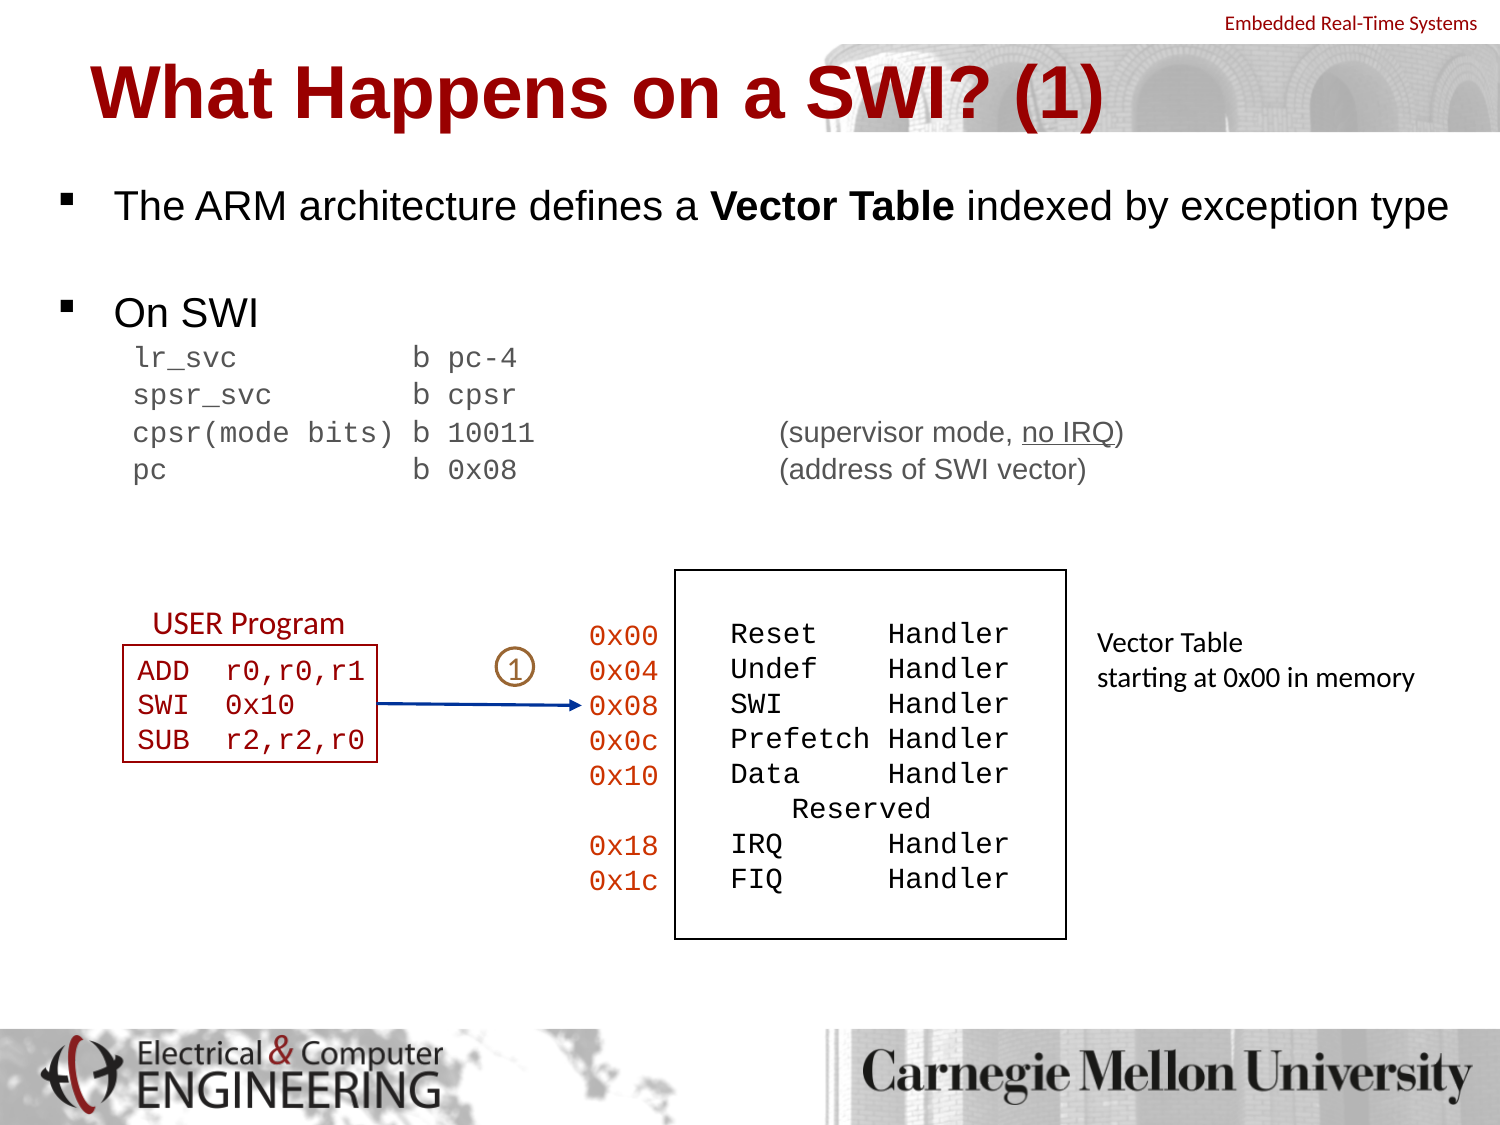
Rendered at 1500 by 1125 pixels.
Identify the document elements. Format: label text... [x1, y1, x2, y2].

title What Happens on a SWI? (1) [75, 45, 1425, 133]
list The ARM architecture defines a Vector Table indexed by exception type On SWI lr_svc b pc-4 spsr_svc b cpsr cpsr(mode bits) b 10011 (supervisor mode, no IRQ) pc b 0x08 (address of SWI vector) [42, 177, 1468, 1005]
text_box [120, 592, 370, 762]
picture [0, 1028, 1500, 1125]
picture [664, 43, 1500, 133]
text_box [376, 569, 1447, 940]
